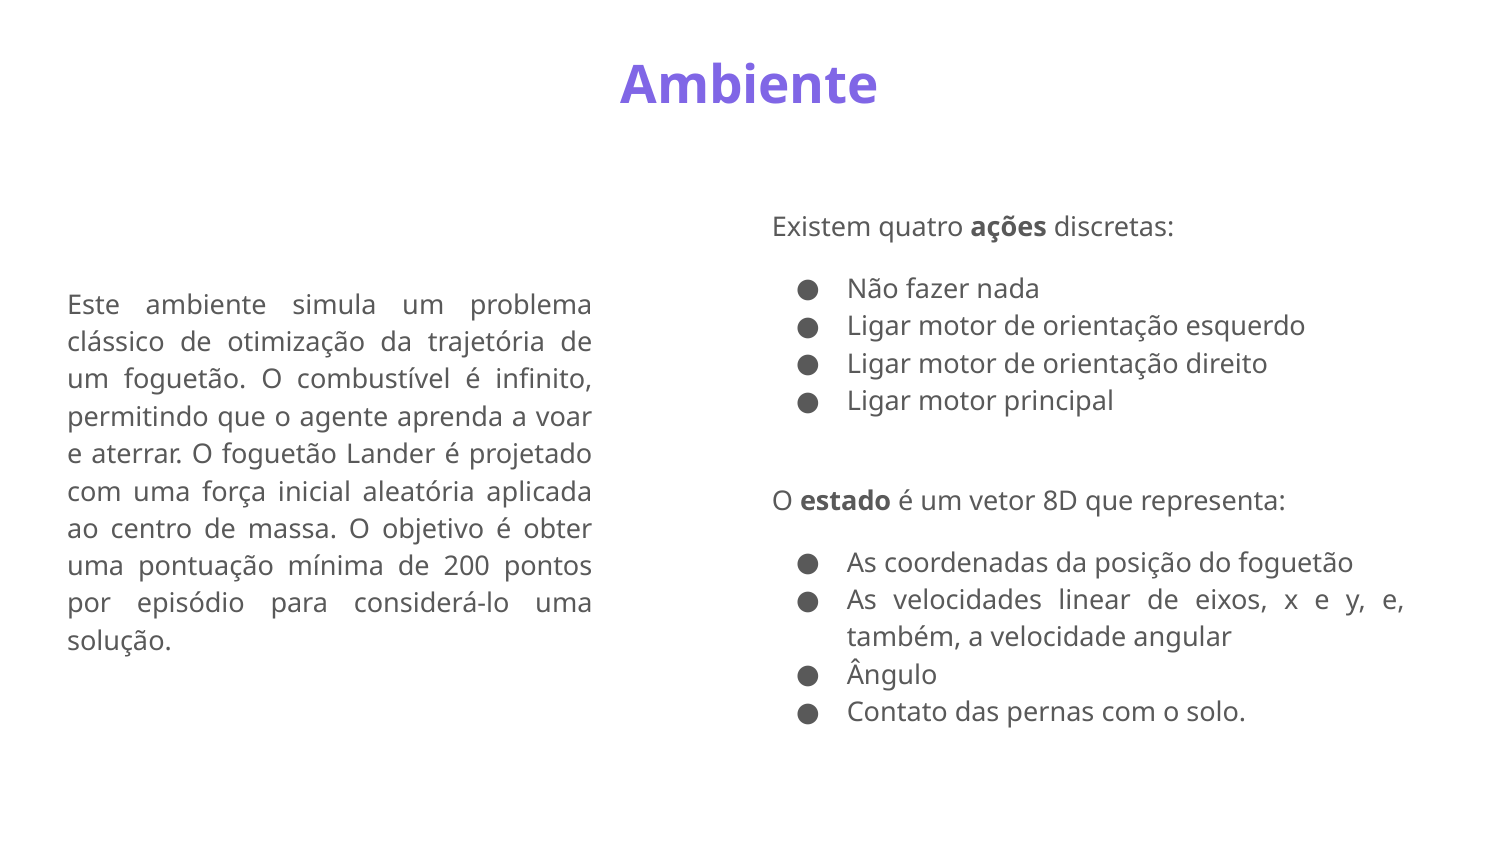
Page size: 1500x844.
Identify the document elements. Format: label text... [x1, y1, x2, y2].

list Este ambiente simula um problema clássico de otimização da trajetória de um foguetão. O combustível é infinito, permitindo que o agente aprenda a voar e aterrar. O foguetão Lander é projetado com uma força inicial aleatória aplicada ao centro de massa. O objetivo é obter uma pontuação mínima de 200 pontos por episódio para considerá-lo uma solução. [52, 267, 608, 665]
text_box Existem quatro ações discretas: Não fazer nada Ligar motor de orientação esquerdo Ligar motor de orientação direito Ligar motor principal O estado é um vetor 8D que representa: As coordenadas da posição do foguetão As velocidades linear de eixos, x e y, e, também, a velocidade angular Ângulo Contato das pernas com o solo. [756, 189, 1420, 742]
title Ambiente [0, 35, 1500, 130]
